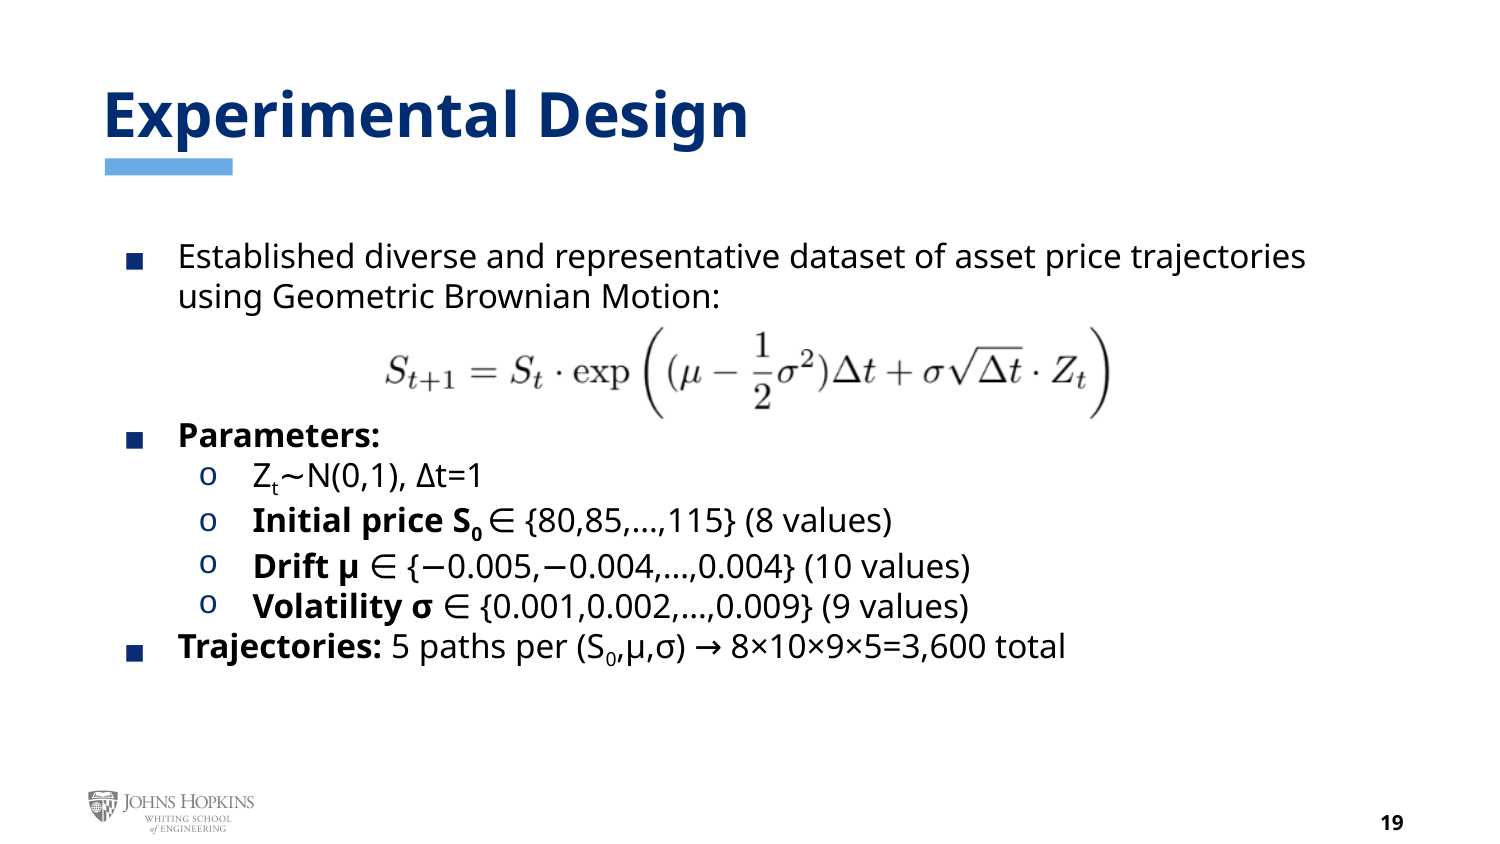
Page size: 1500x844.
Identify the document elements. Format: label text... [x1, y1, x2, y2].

picture [381, 311, 1119, 423]
title Experimental Design [87, 17, 1414, 159]
list Established diverse and representative dataset of asset price trajectories using Geometric Brownian Motion: Parameters: Zt​∼N(0,1), Δt=1 Initial price S0 ∈ {80,85,…,115} (8 values) Drift μ ∈ {−0.005,−0.004,…,0.004} (10 values) Volatility σ ∈ {0.001,0.002,…,0.009} (9 values) Trajectories: 5 paths per (S0,μ,σ) → 8×10×9×5=3,600 total [87, 228, 1414, 733]
